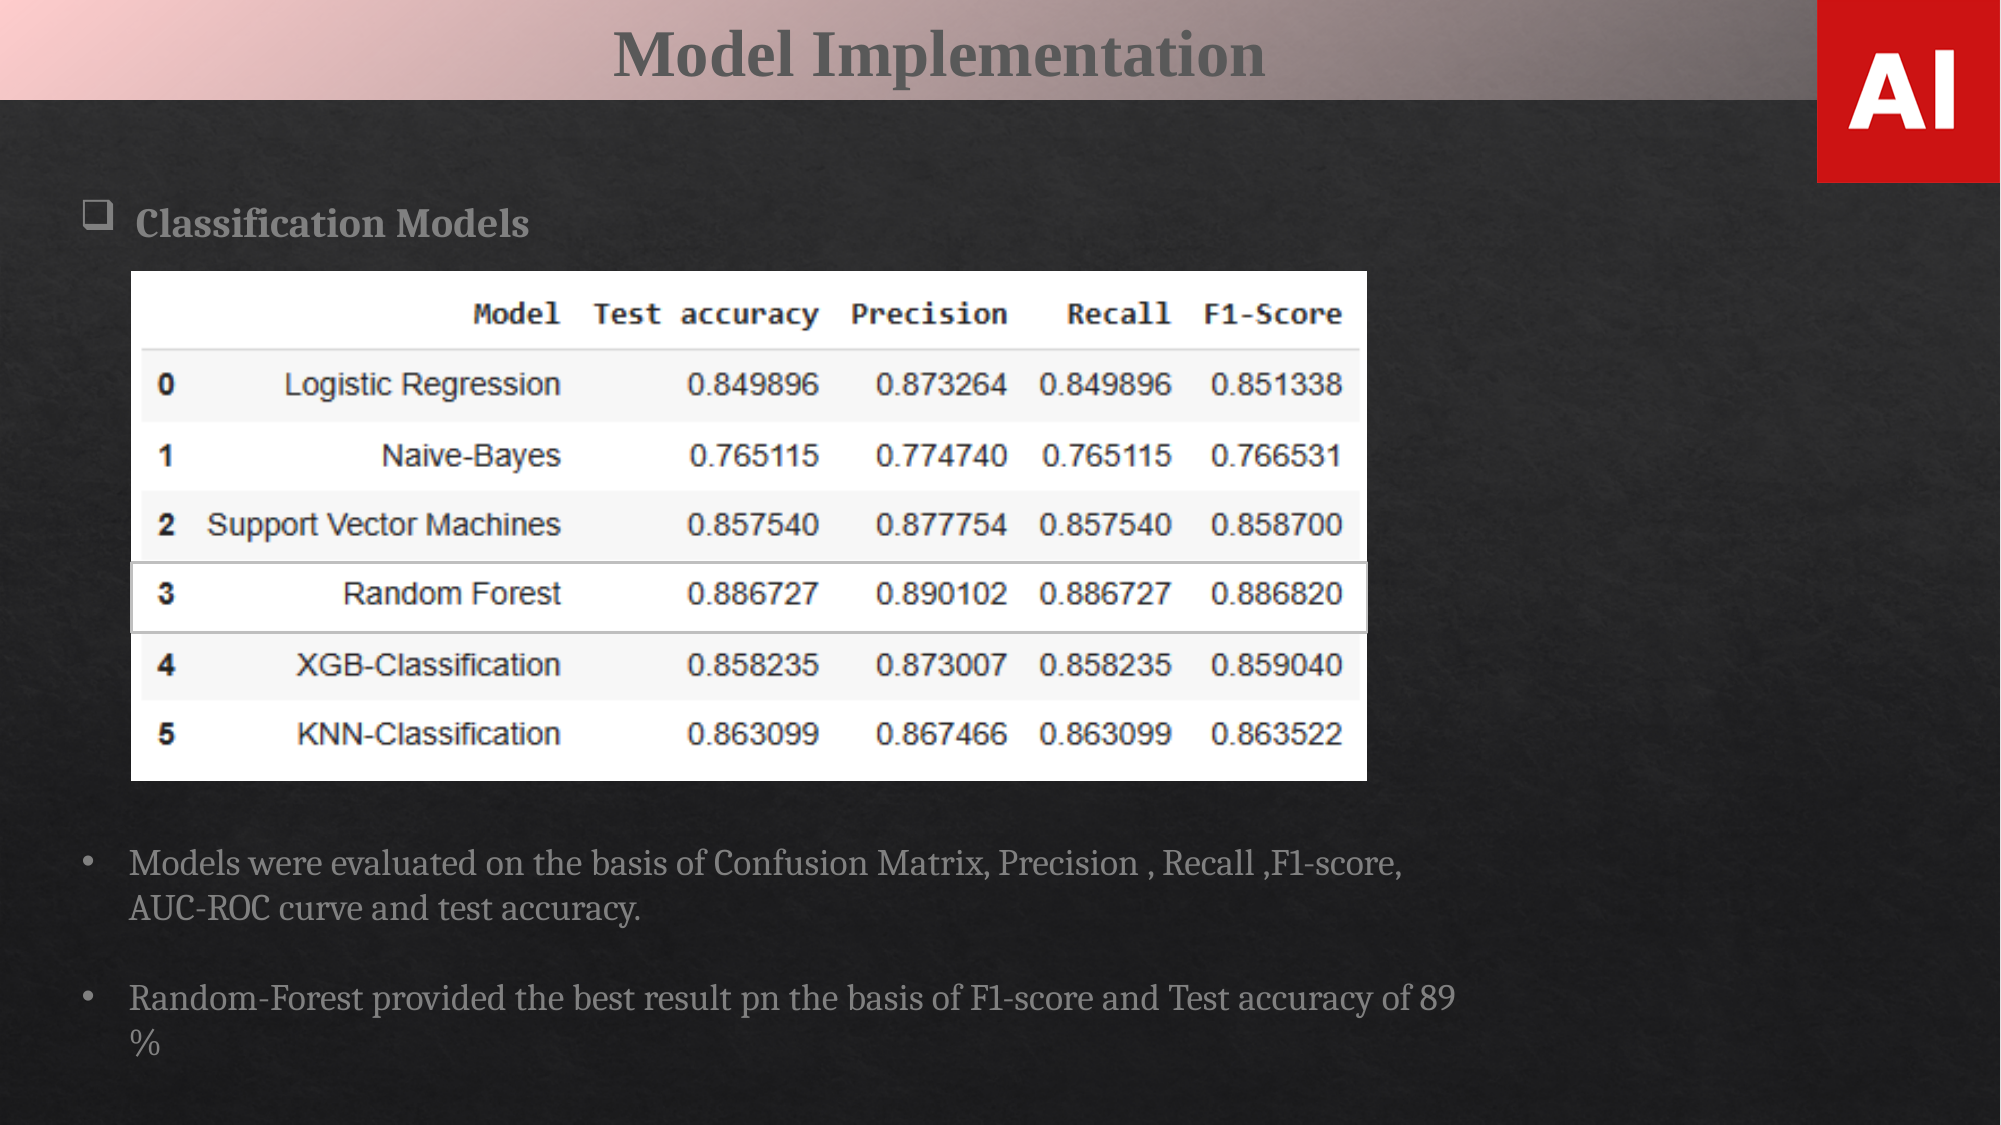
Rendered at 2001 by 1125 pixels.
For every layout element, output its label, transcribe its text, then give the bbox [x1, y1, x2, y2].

picture [131, 270, 1368, 781]
text_box Models were evaluated on the basis of Confusion Matrix, Precision , Recall ,F1-score, AUC-ROC curve and test accuracy. Random-Forest provided the best result pn the basis of F1-score and Test accuracy of 89 % [66, 830, 1488, 1071]
text_box Model Implementation [0, 0, 1811, 101]
picture [1816, 0, 2000, 184]
text_box Classification Models [64, 188, 1163, 254]
